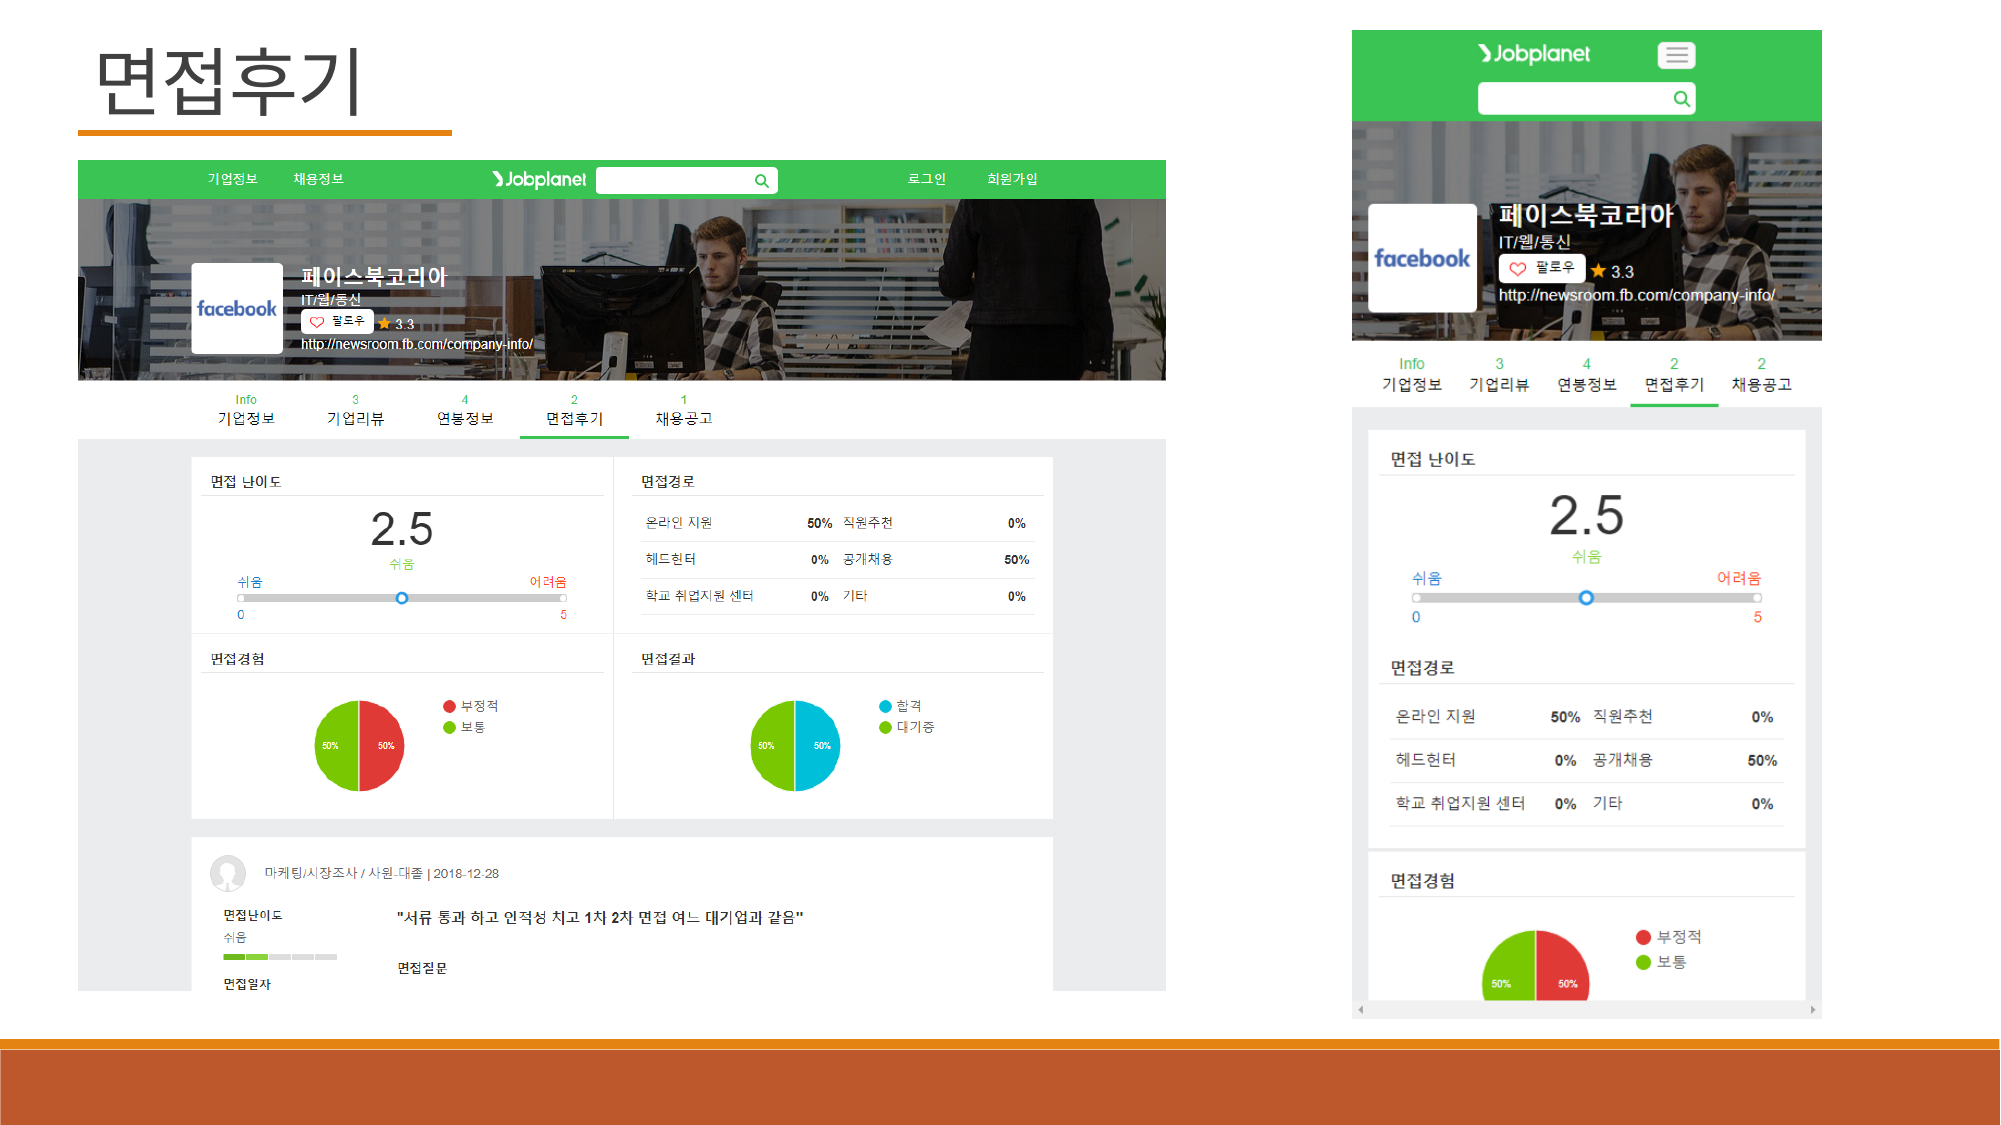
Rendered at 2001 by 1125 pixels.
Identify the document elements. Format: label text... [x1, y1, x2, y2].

picture [77, 160, 1167, 991]
picture [1352, 30, 1823, 1020]
text_box 면접후기 [78, 0, 476, 134]
